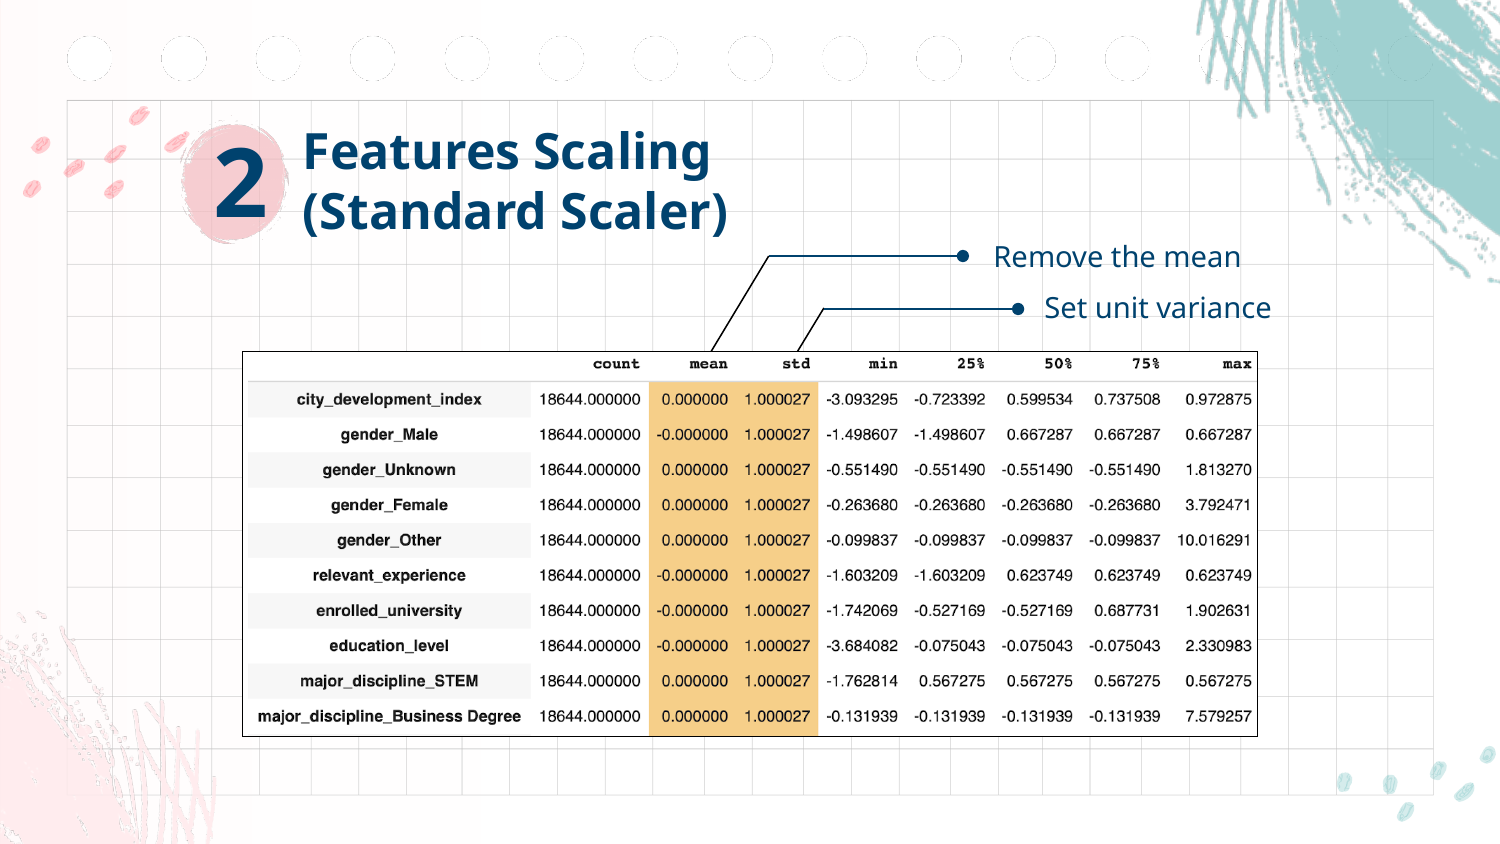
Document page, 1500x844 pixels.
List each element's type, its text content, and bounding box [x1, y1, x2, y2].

picture [1170, 0, 1500, 283]
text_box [695, 255, 769, 349]
picture [0, 0, 1500, 844]
text_box Set unit variance [1029, 281, 1393, 332]
text_box Remove the mean [978, 230, 1342, 281]
subtitle Features Scaling (Standard Scaler) [288, 73, 940, 285]
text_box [787, 307, 825, 349]
